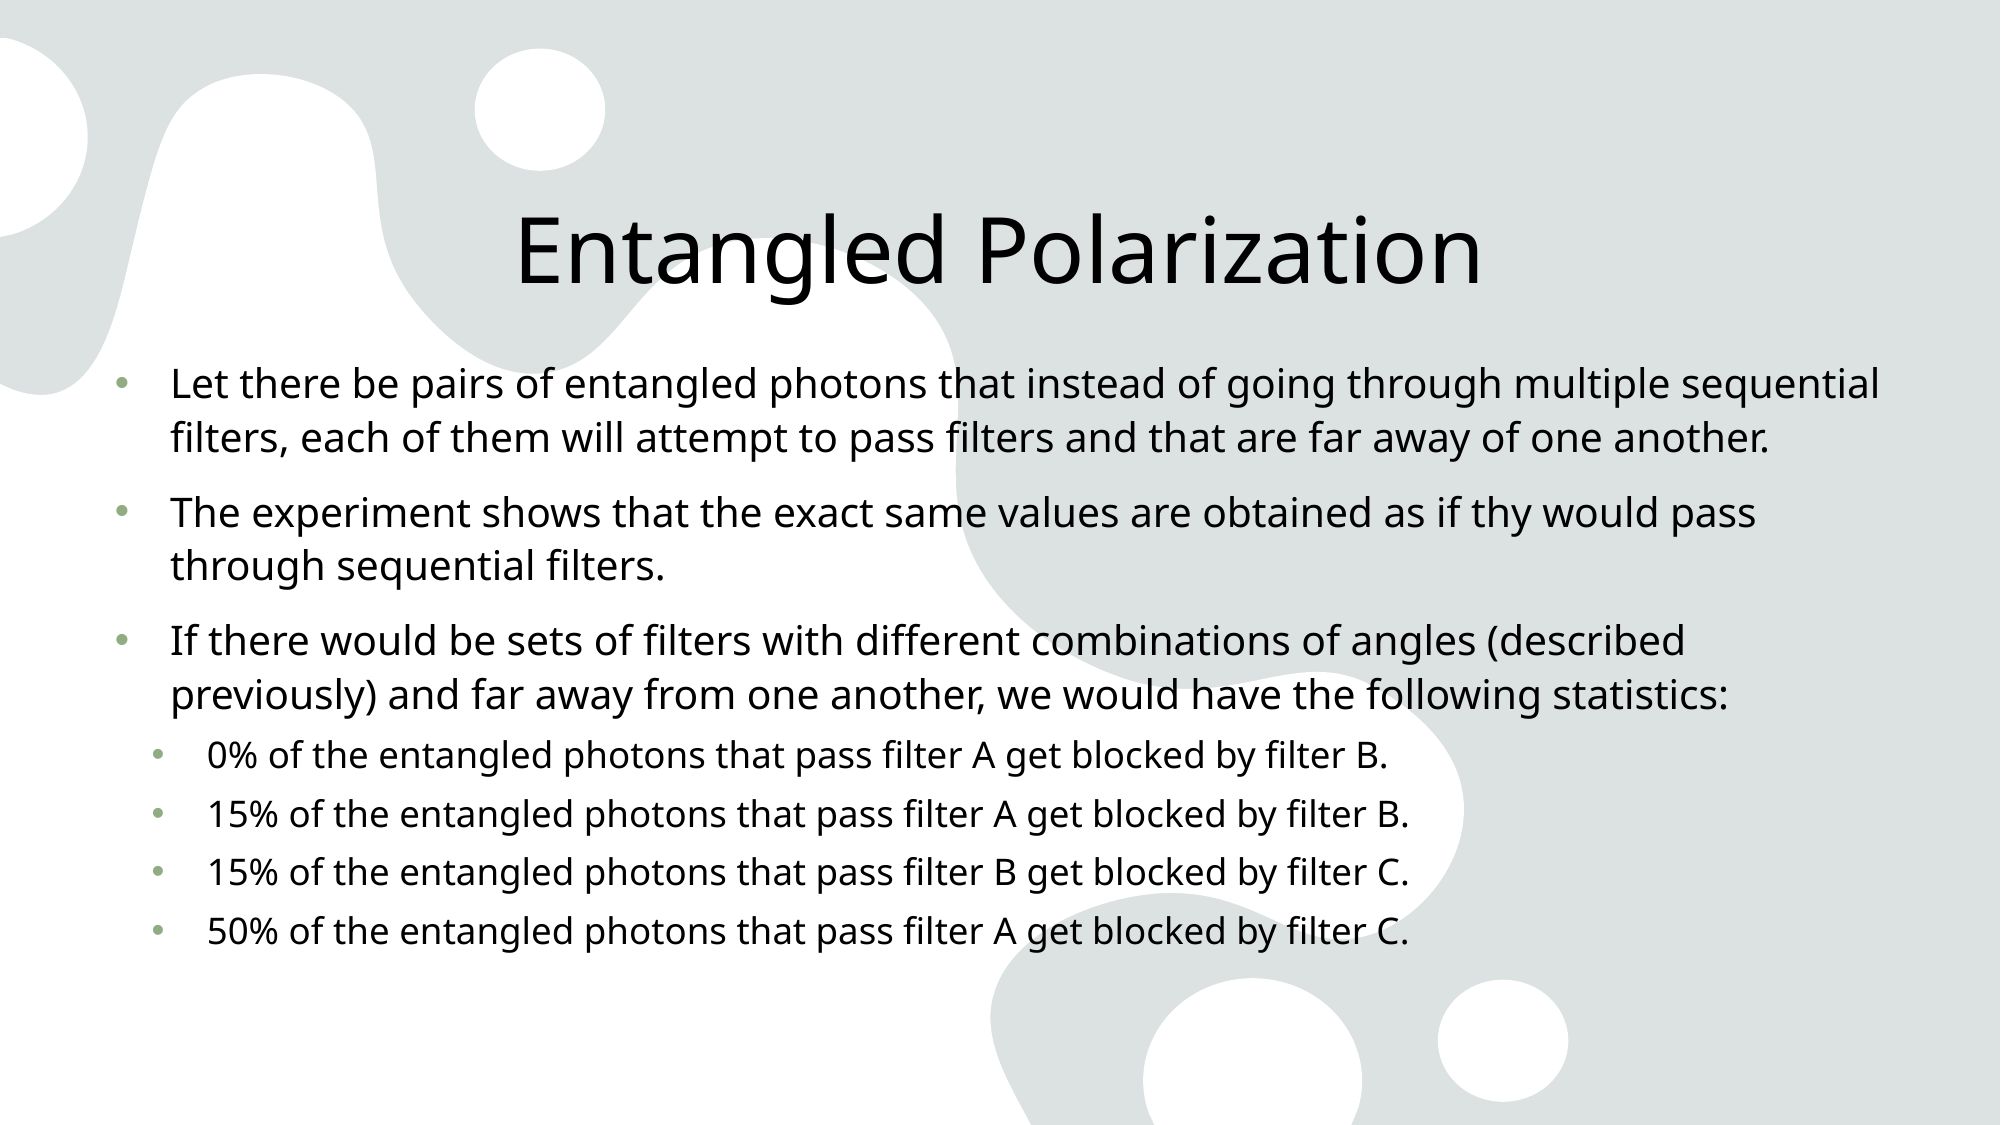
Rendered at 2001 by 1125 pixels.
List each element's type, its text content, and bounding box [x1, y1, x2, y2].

title Entangled Polarization [99, 91, 1900, 309]
list Let there be pairs of entangled photons that instead of going through multiple sequential filters, each of them will attempt to pass filters and that are far away of one another. The experiment shows that the exact same values are obtained as if thy would pass through sequential filters. If there would be sets of filters with different combinations of angles (described previously) and far away from one another, we would have the following statistics: 0% of the entangled photons that pass filter A get blocked by filter B. 15% of the entangled photons that pass filter A get blocked by filter B. 15% of the entangled photons that pass filter B get blocked by filter C. 50% of the entangled photons that pass filter A get blocked by filter C. [99, 345, 1900, 1008]
